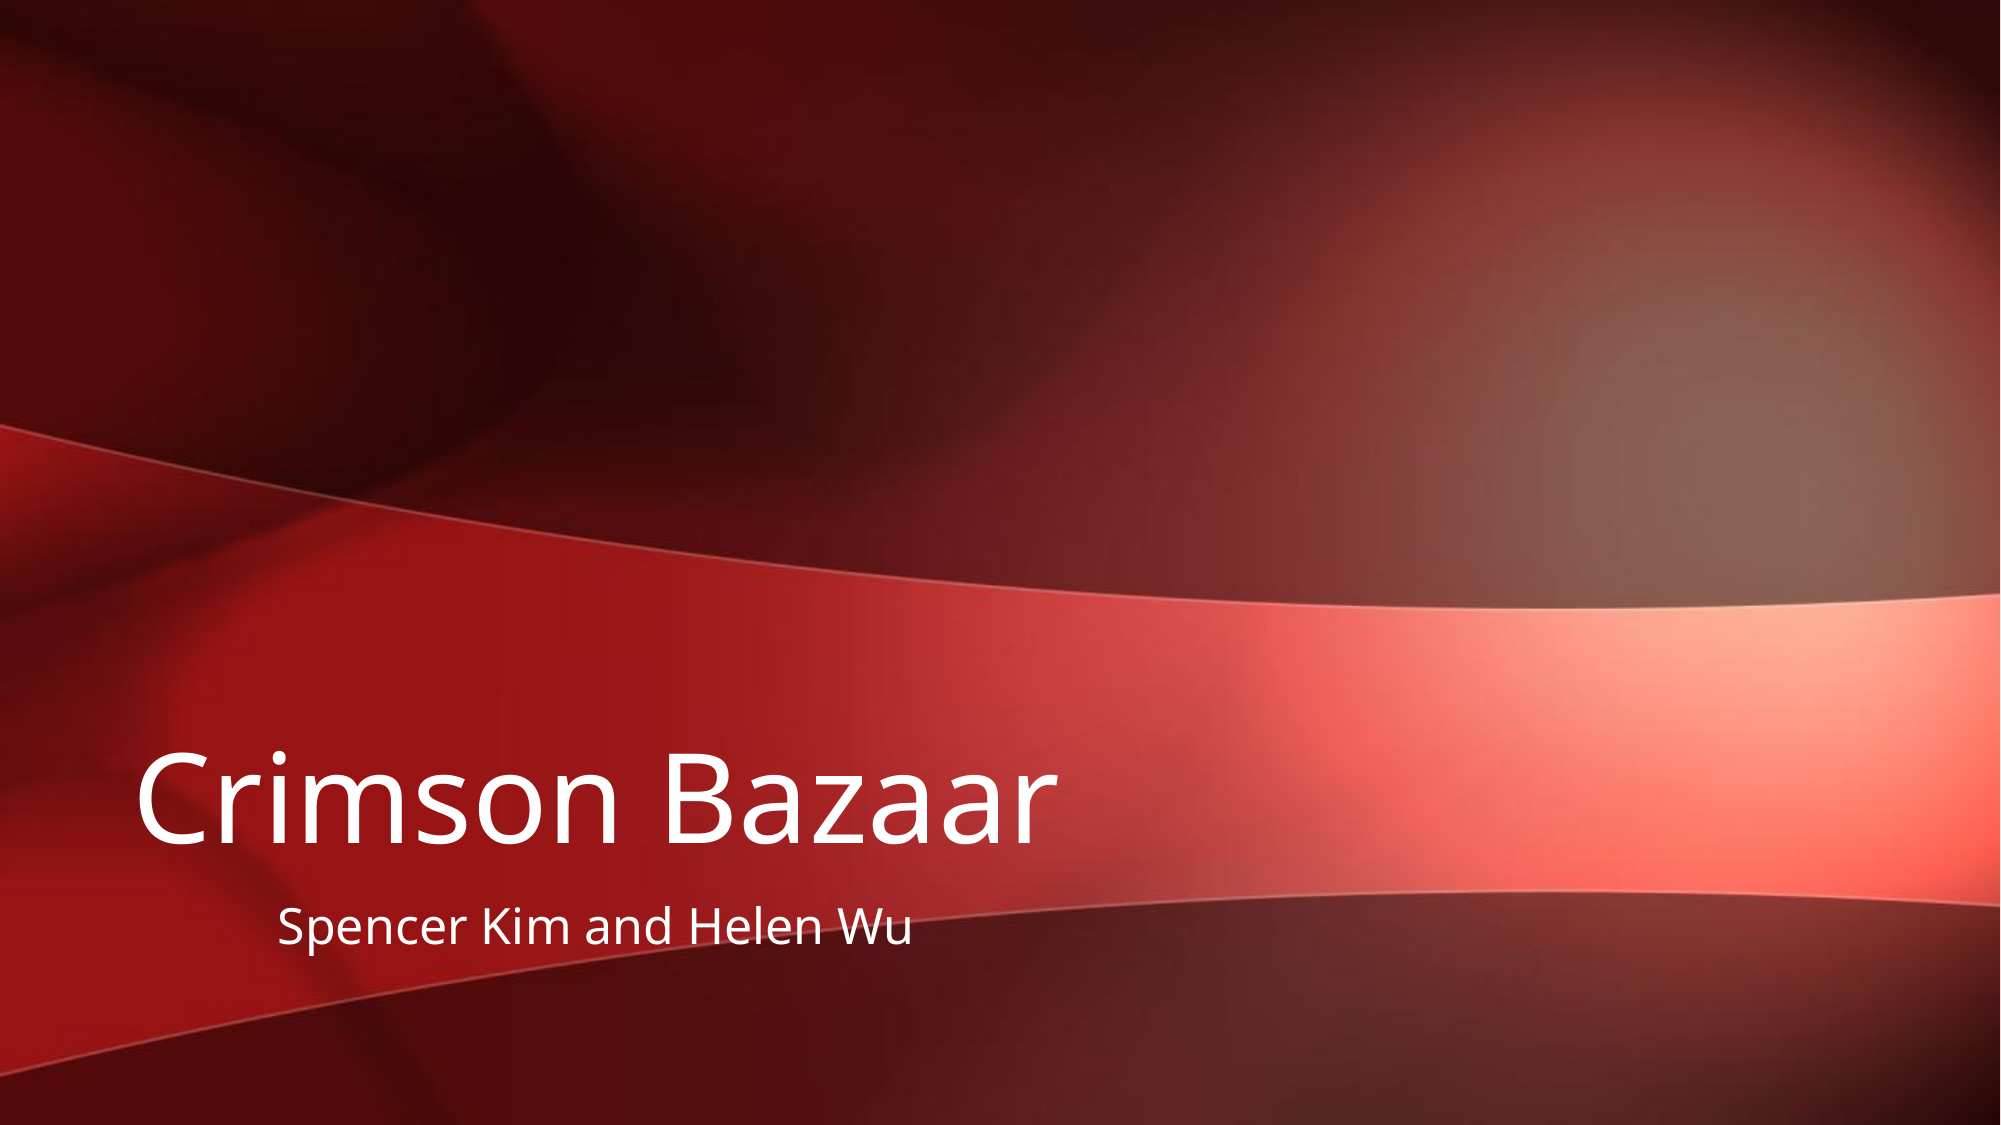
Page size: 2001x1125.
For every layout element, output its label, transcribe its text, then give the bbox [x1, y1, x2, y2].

title Crimson Bazaar [0, 416, 1347, 879]
picture [0, 0, 2001, 1125]
subtitle Spencer Kim and Helen Wu [0, 893, 1347, 1125]
